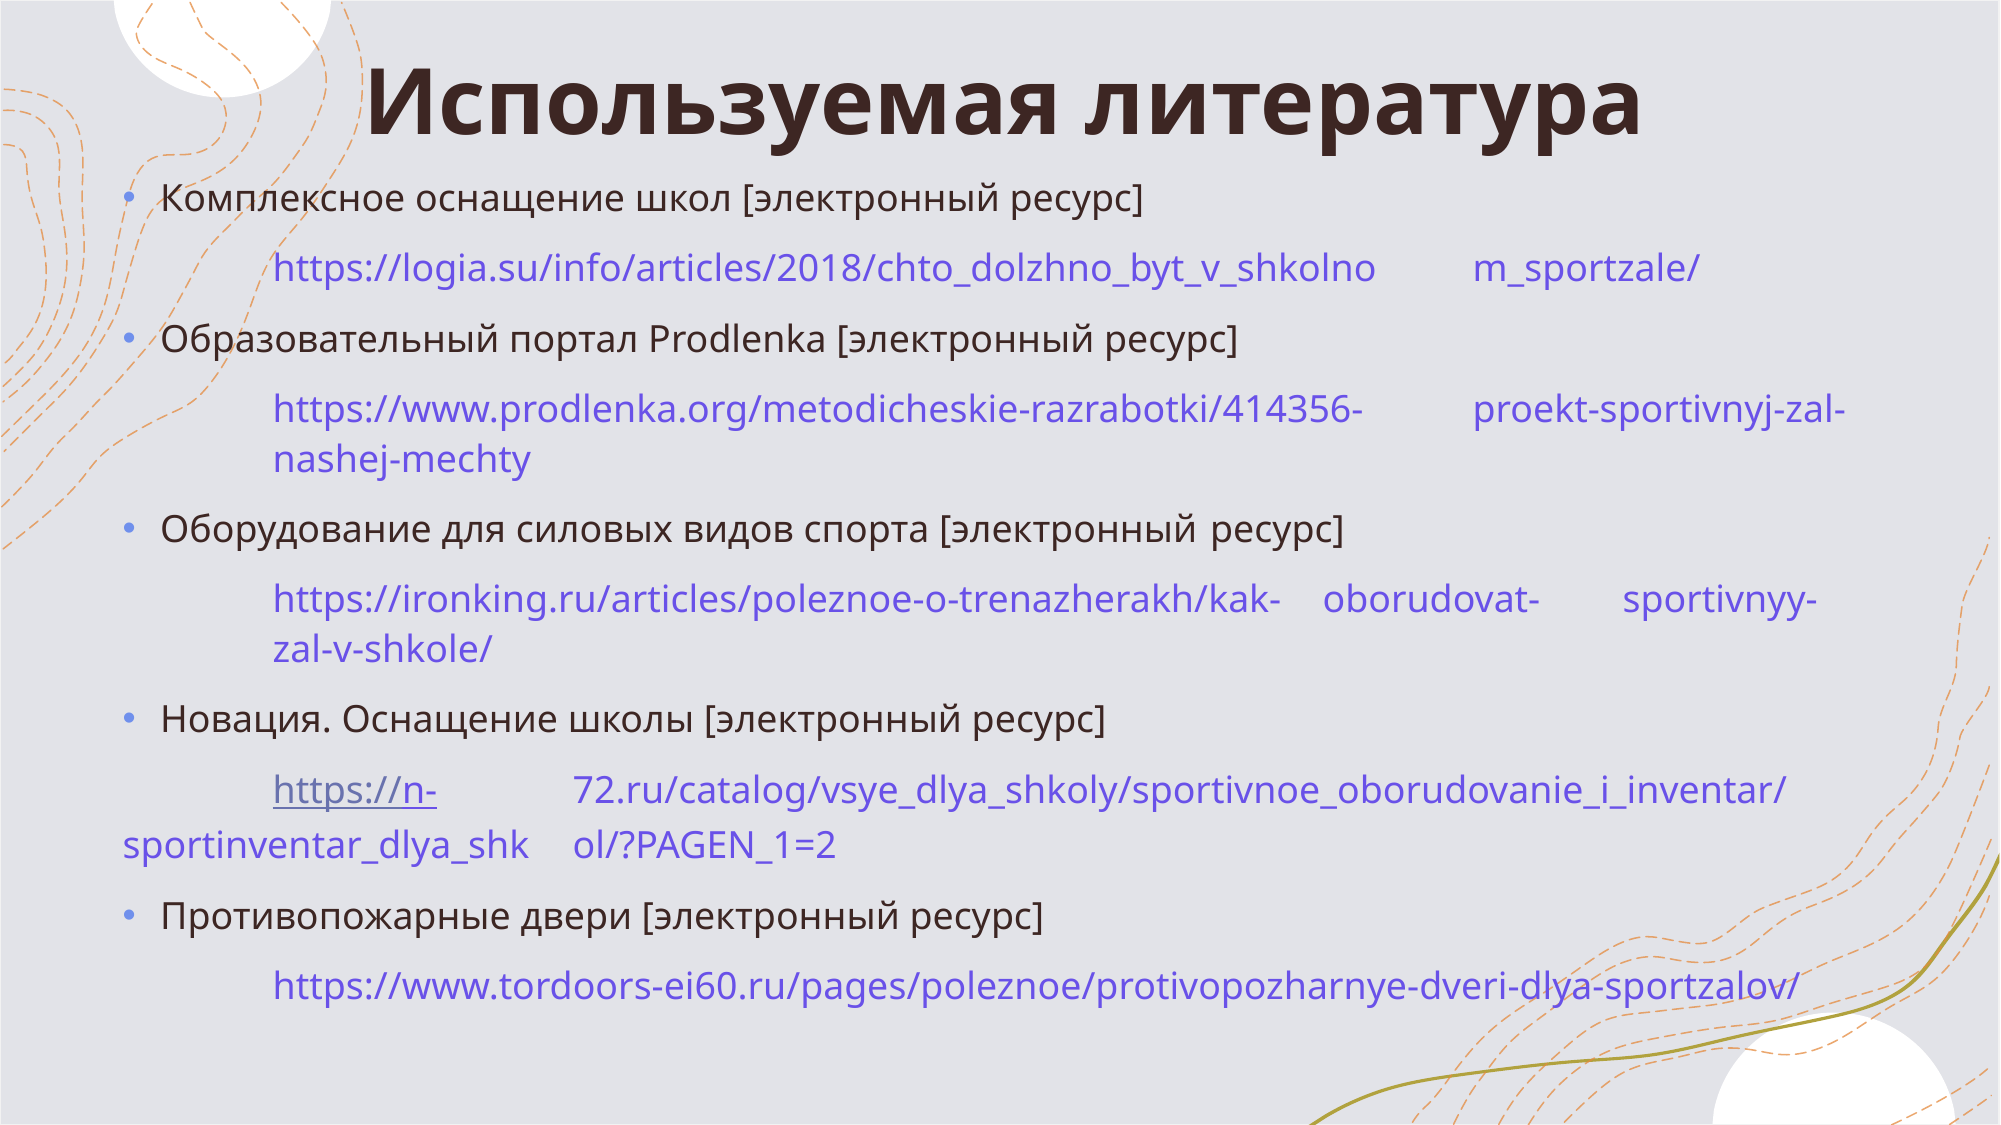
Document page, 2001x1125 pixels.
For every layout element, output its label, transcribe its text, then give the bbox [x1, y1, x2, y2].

list Комплексное оснащение школ [электронный ресурс] https://logia.su/info/articles/2018/chto_dolzhno_byt_v_shkolno m_sportzale/ Образовательный портал Prodlenka [электронный ресурс] https://www.prodlenka.org/metodicheskie-razrabotki/414356- proekt-sportivnyj-zal- nashej-mechty Оборудование для силовых видов спорта [электронный ресурс] https://ironking.ru/articles/poleznoe-o-trenazherakh/kak- oborudovat- sportivnyy- zal-v-shkole/ Новация. Оснащение школы [электронный ресурс] https://n- 72.ru/catalog/vsye_dlya_shkoly/sportivnoe_oborudovanie_i_inventar/sportinventar_dlya_shk ol/?PAGEN_1=2 Противопожарные двери [электронный ресурс] https://www.tordoors-ei60.ru/pages/poleznoe/protivopozharnye-dveri-dlya-sportzalov/ [107, 162, 1883, 1093]
title Используемая литература [71, 16, 1796, 179]
